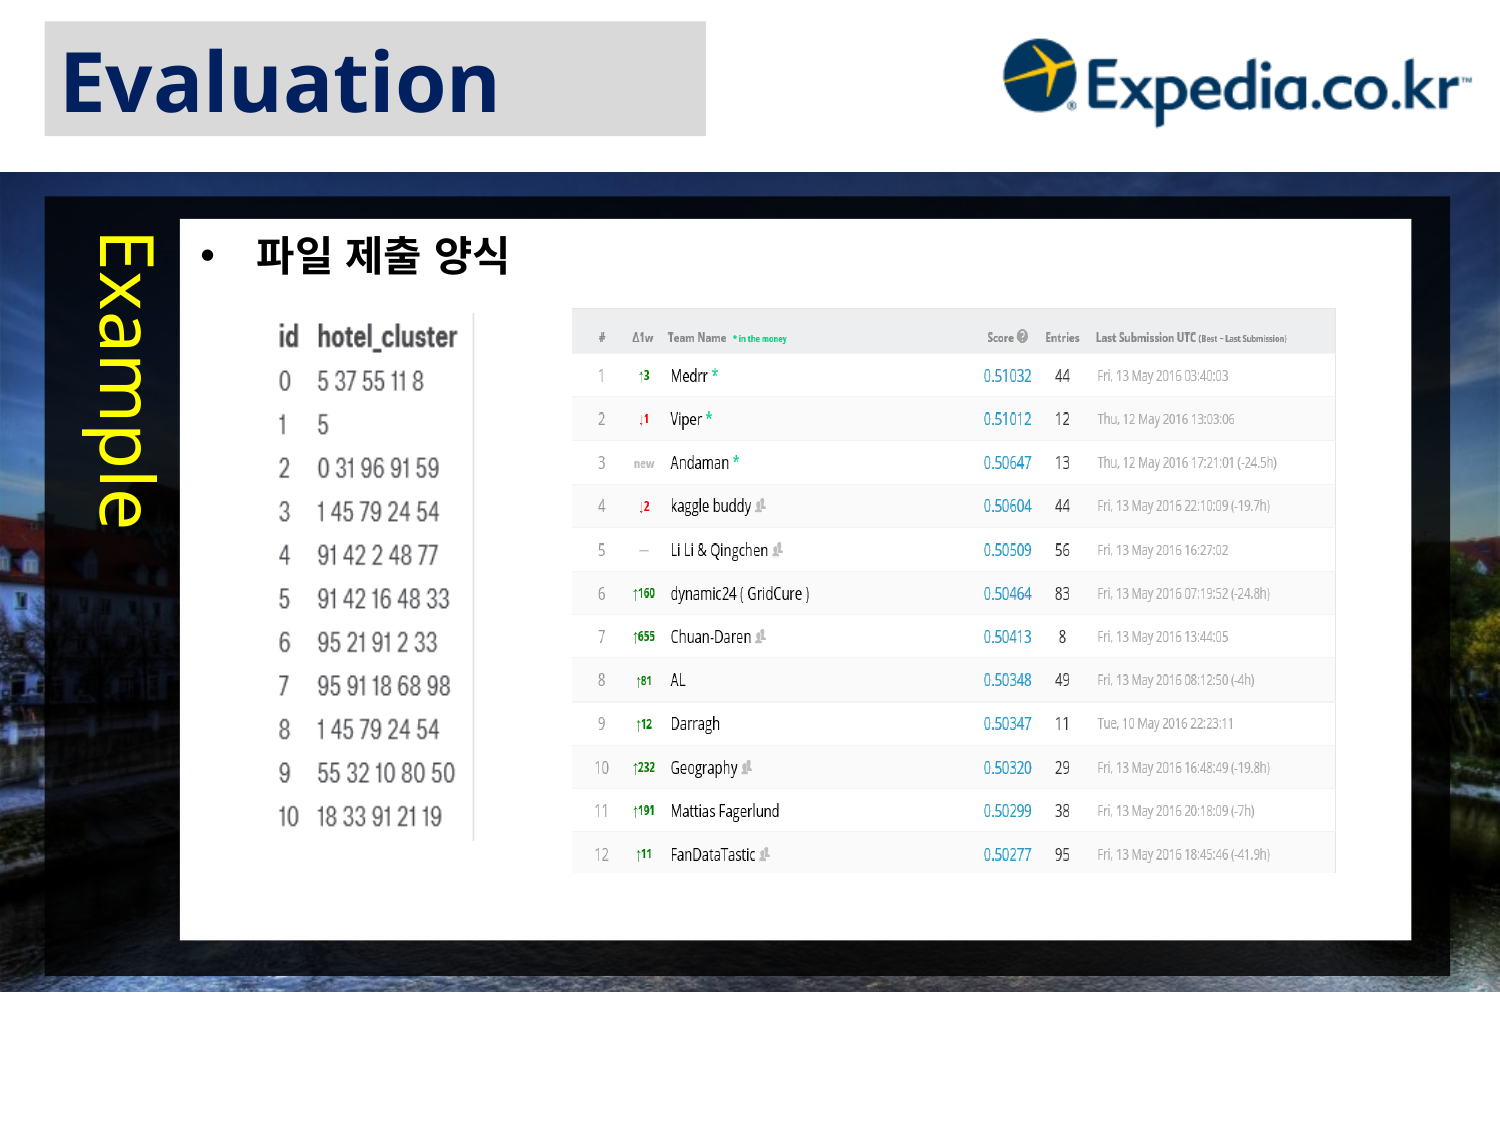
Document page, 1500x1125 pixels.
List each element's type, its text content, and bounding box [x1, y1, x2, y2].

picture [0, 172, 1500, 992]
picture [974, 0, 1475, 159]
text_box Evaluation [44, 21, 706, 137]
